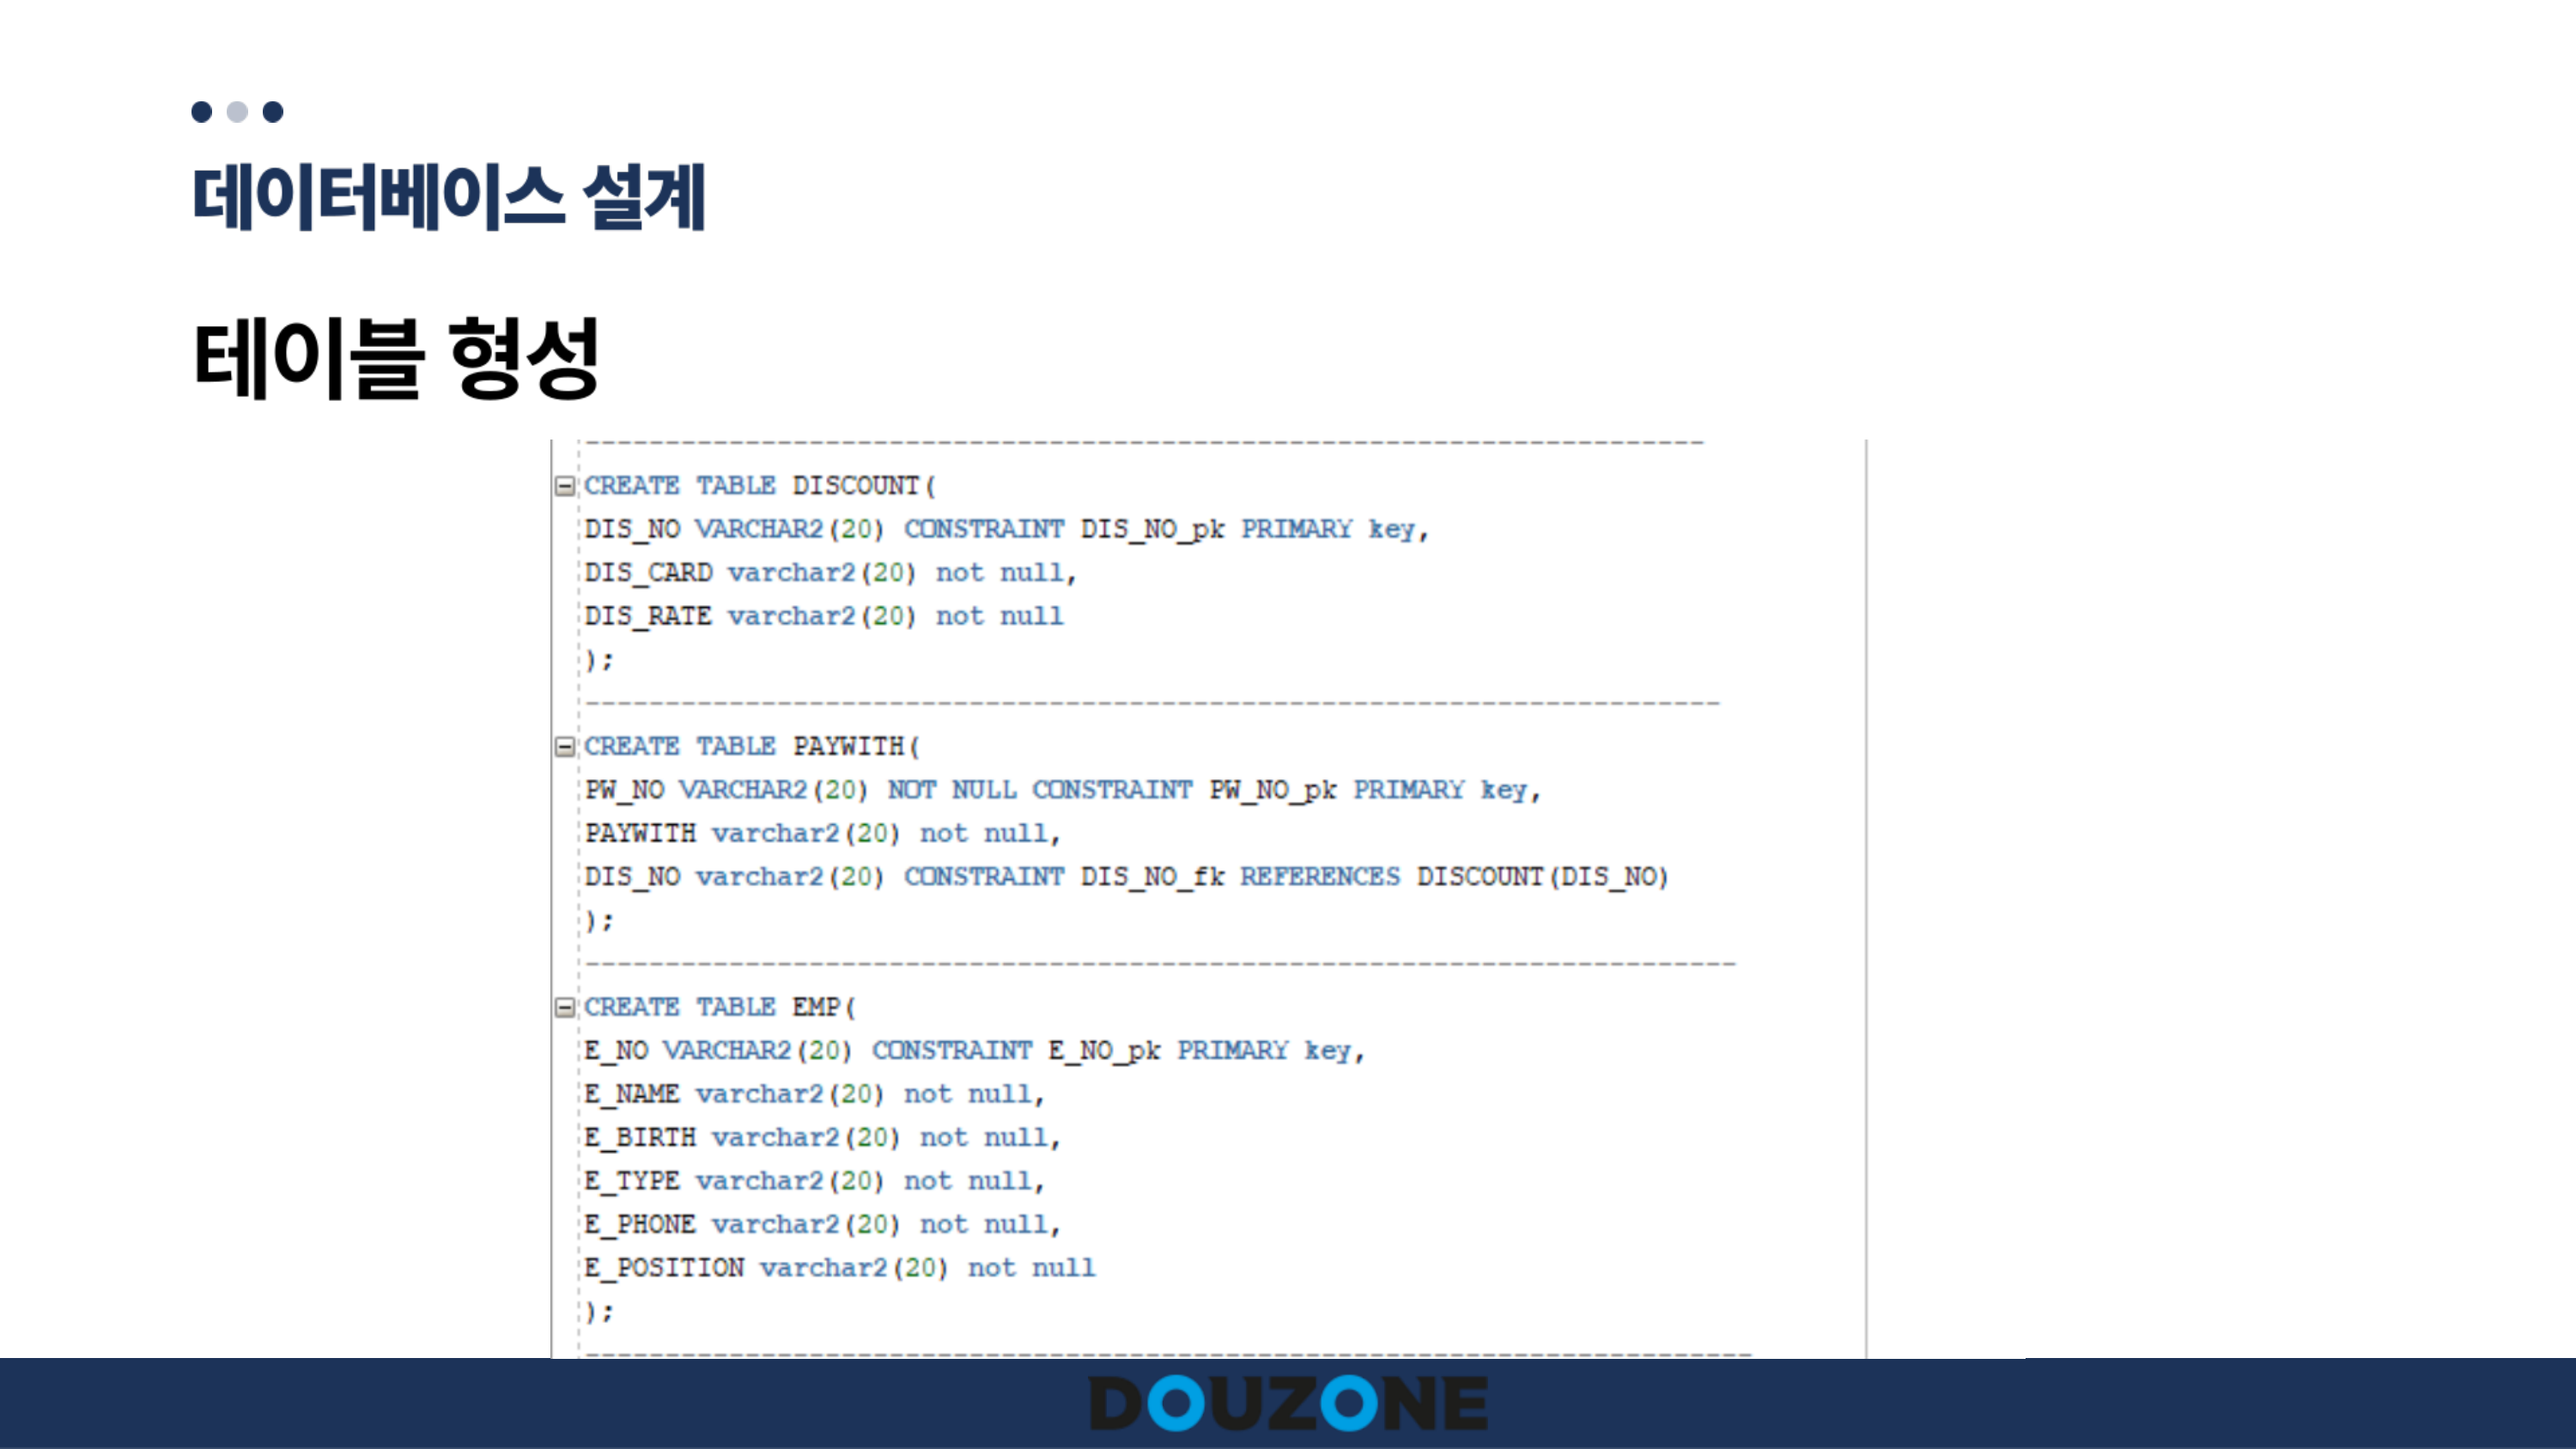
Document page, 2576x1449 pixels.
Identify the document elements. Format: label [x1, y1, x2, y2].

text_box [191, 101, 213, 123]
picture [178, 130, 739, 441]
text_box [550, 440, 2026, 1360]
text_box [263, 101, 284, 123]
text_box [0, 1358, 2576, 1449]
text_box [1087, 1369, 1488, 1438]
text_box [227, 101, 248, 123]
